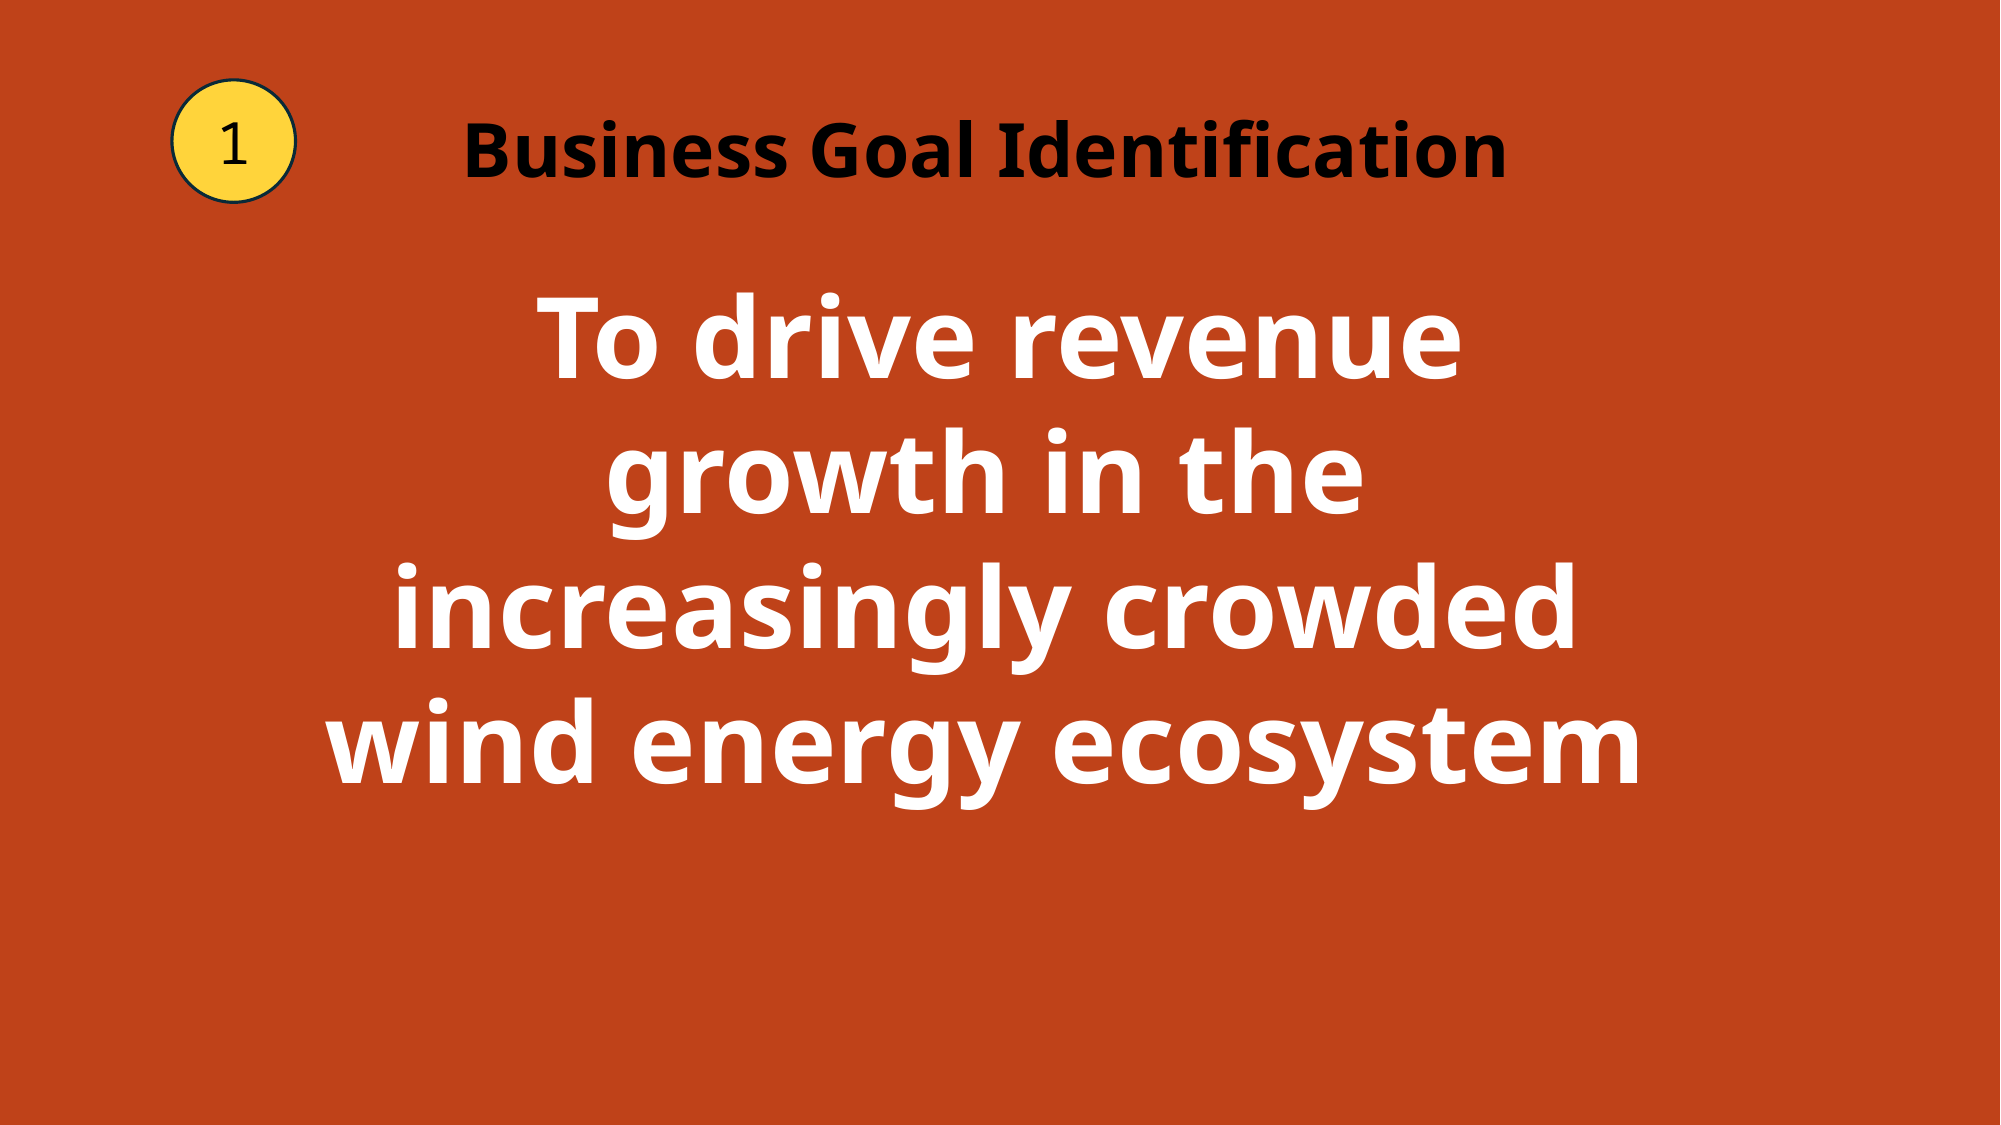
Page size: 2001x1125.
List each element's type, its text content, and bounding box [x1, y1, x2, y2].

text_box 1 [170, 78, 298, 204]
text_box Business Goal Identification [295, 94, 1677, 200]
text_box To drive revenue growth in the increasingly crowded wind energy ecosystem [295, 258, 1677, 814]
